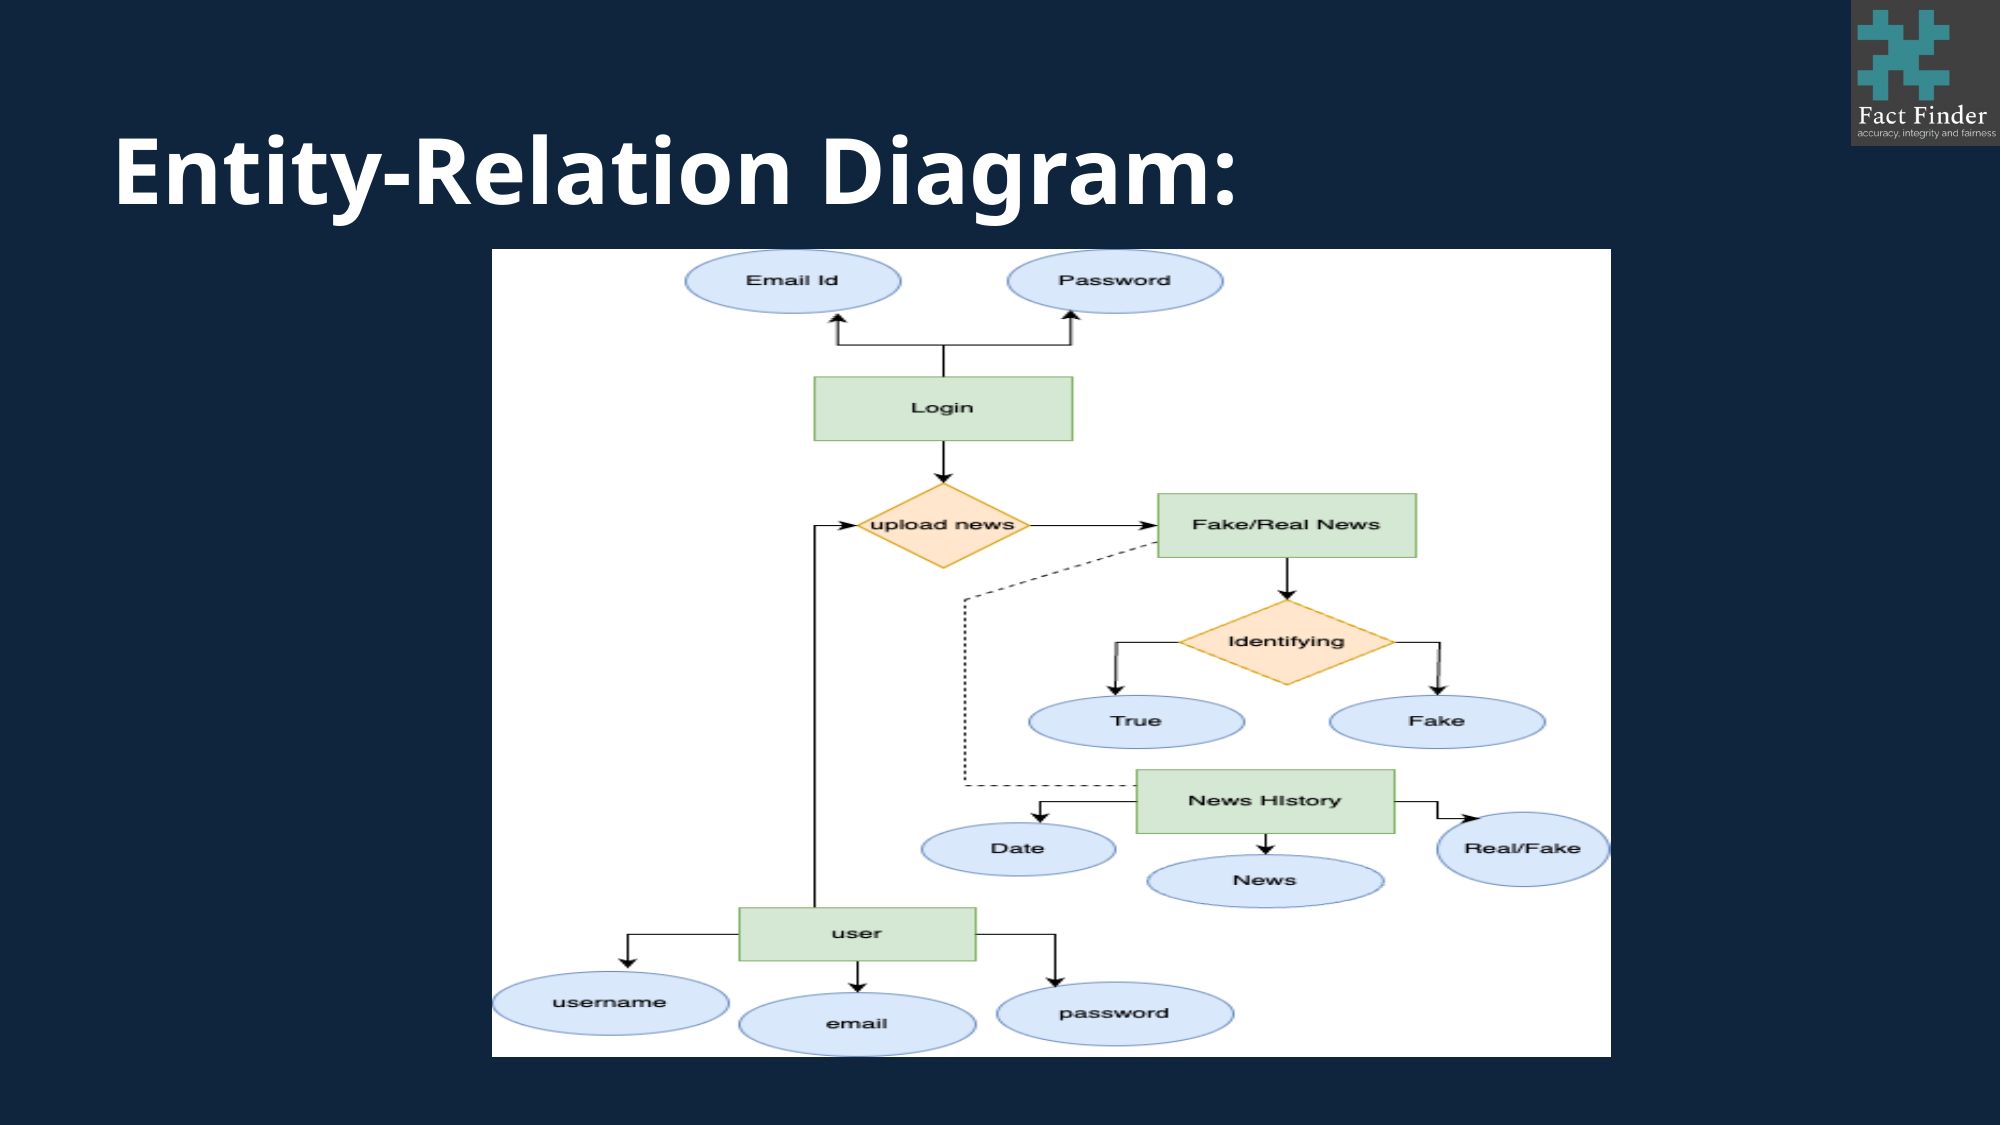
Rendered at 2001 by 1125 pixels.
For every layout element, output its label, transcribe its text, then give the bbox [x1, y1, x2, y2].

picture [1851, 0, 2000, 146]
title Entity-Relation Diagram: [96, 83, 1822, 267]
picture [492, 249, 1611, 1057]
